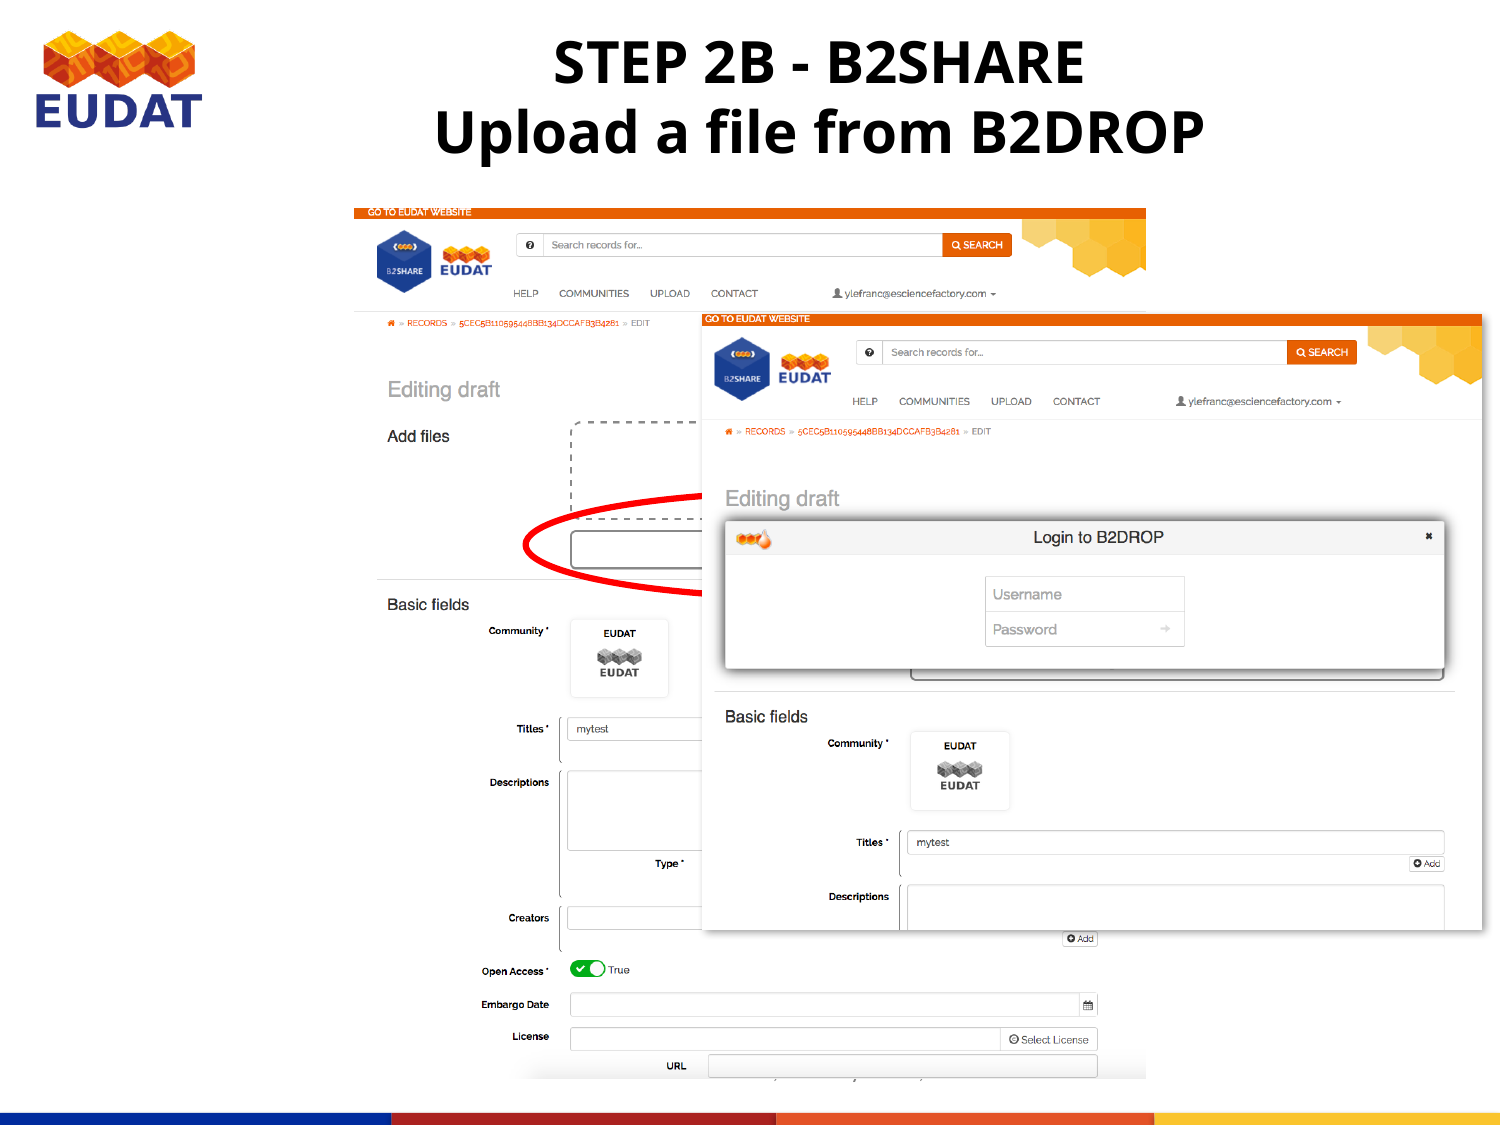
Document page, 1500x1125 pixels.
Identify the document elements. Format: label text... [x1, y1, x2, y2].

text_box STEP 2B - B2SHARE Upload a file from B2DROP [213, 18, 1427, 161]
picture [8, 0, 210, 161]
picture [354, 207, 1482, 1079]
